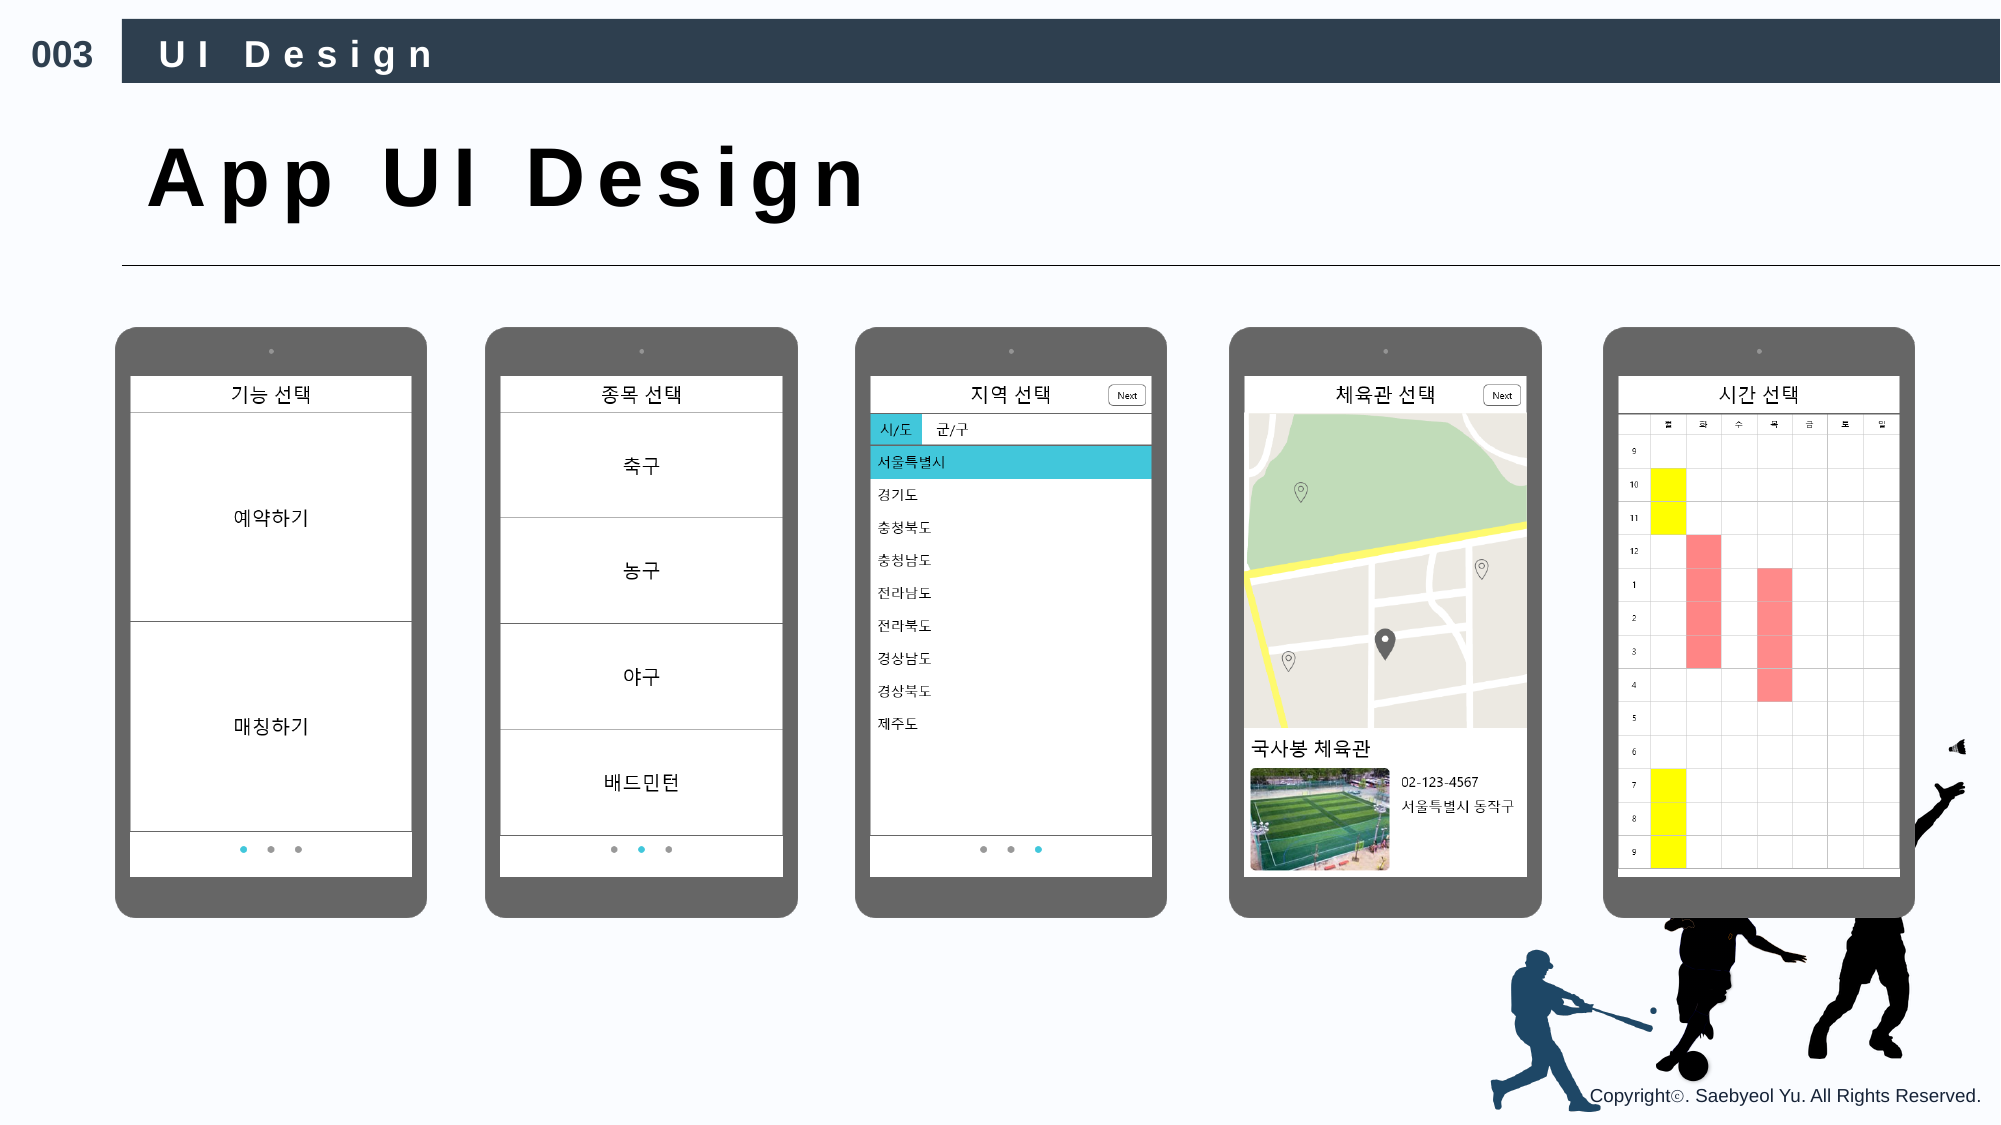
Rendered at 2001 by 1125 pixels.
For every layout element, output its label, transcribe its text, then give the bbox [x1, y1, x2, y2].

text_box 003 [16, 22, 109, 82]
text_box [121, 18, 2000, 84]
picture [855, 327, 1167, 918]
picture [485, 327, 798, 918]
text_box UI Design [143, 22, 447, 82]
picture [115, 327, 427, 918]
text_box App UI Design [132, 115, 881, 231]
picture [1490, 327, 1966, 1112]
picture [1229, 327, 1542, 918]
